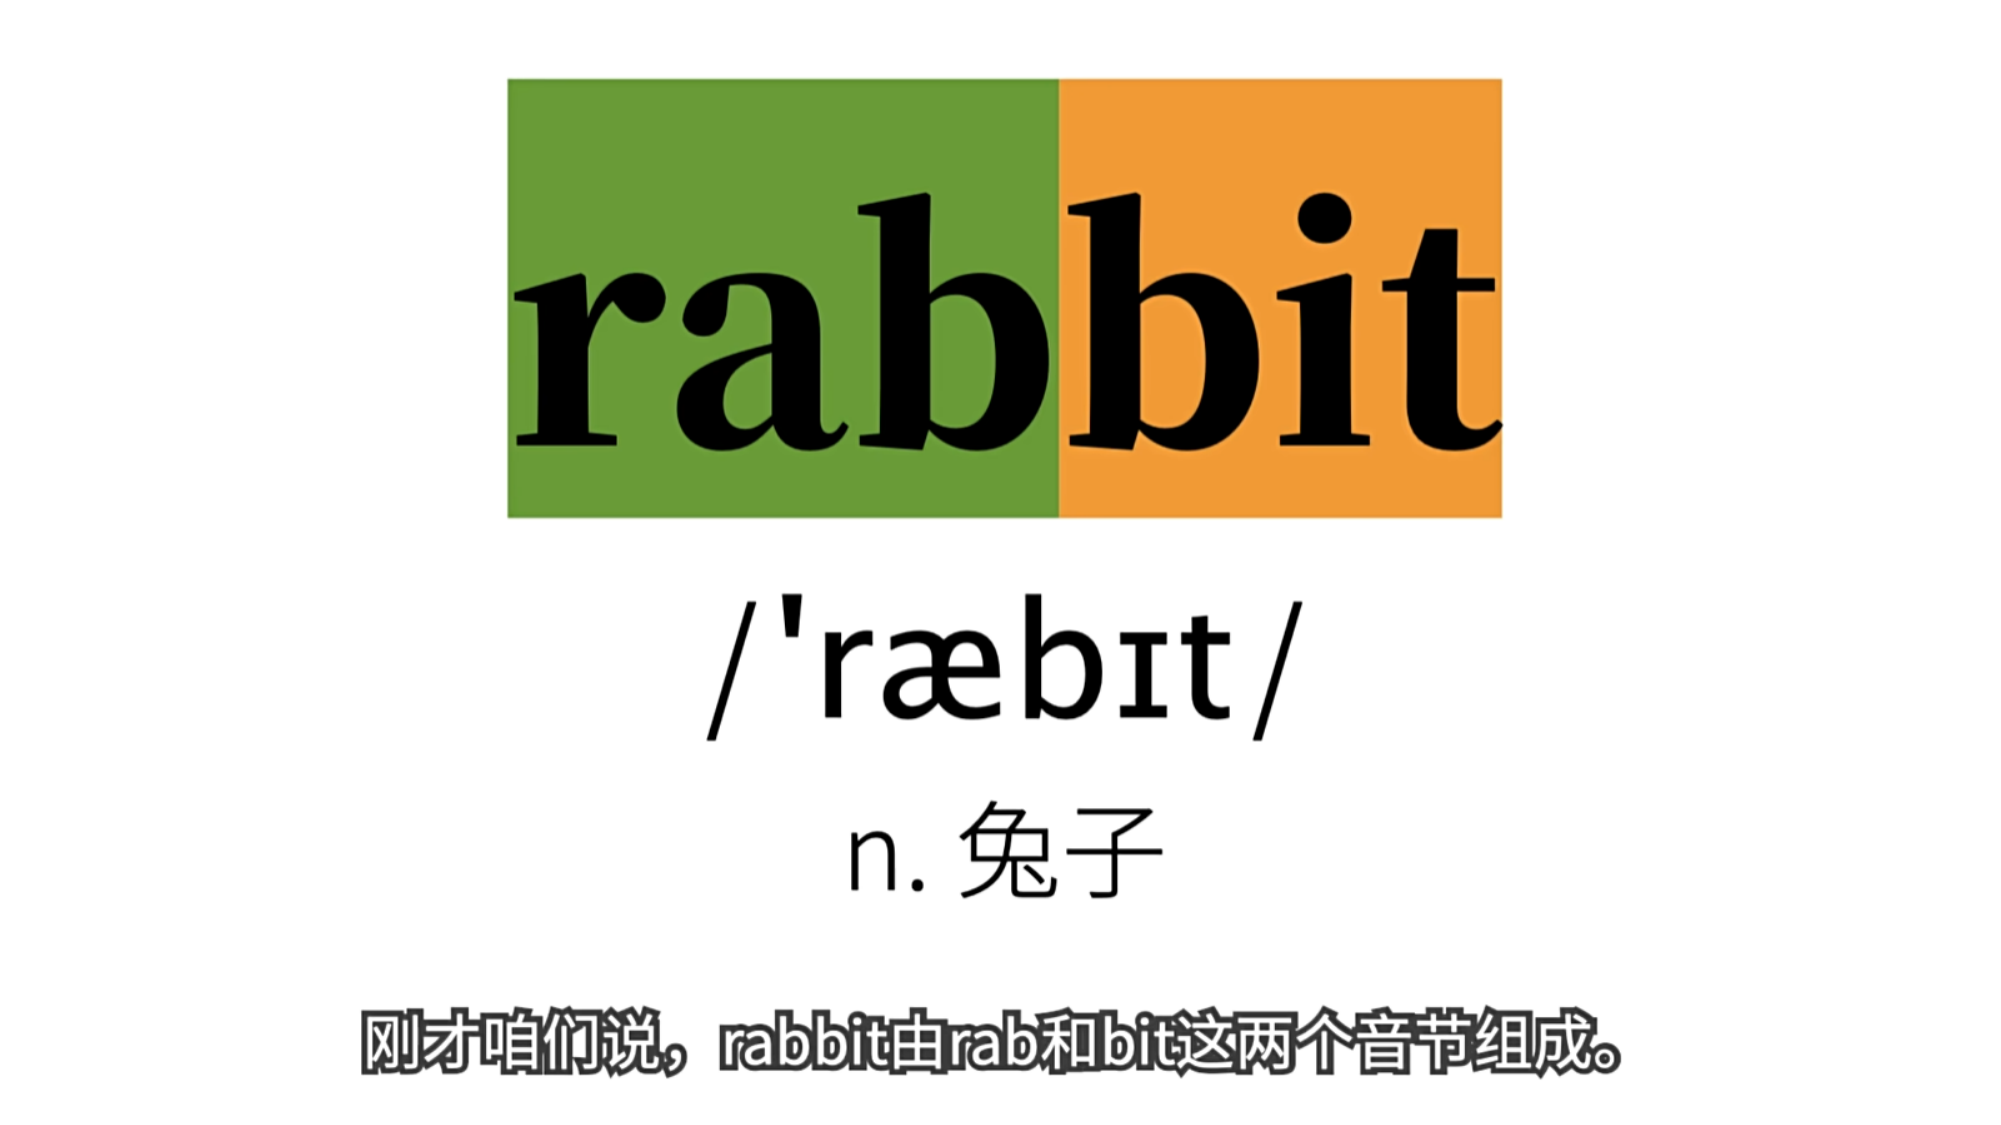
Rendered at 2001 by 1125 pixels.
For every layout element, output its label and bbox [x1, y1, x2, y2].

picture [224, 33, 1776, 1092]
